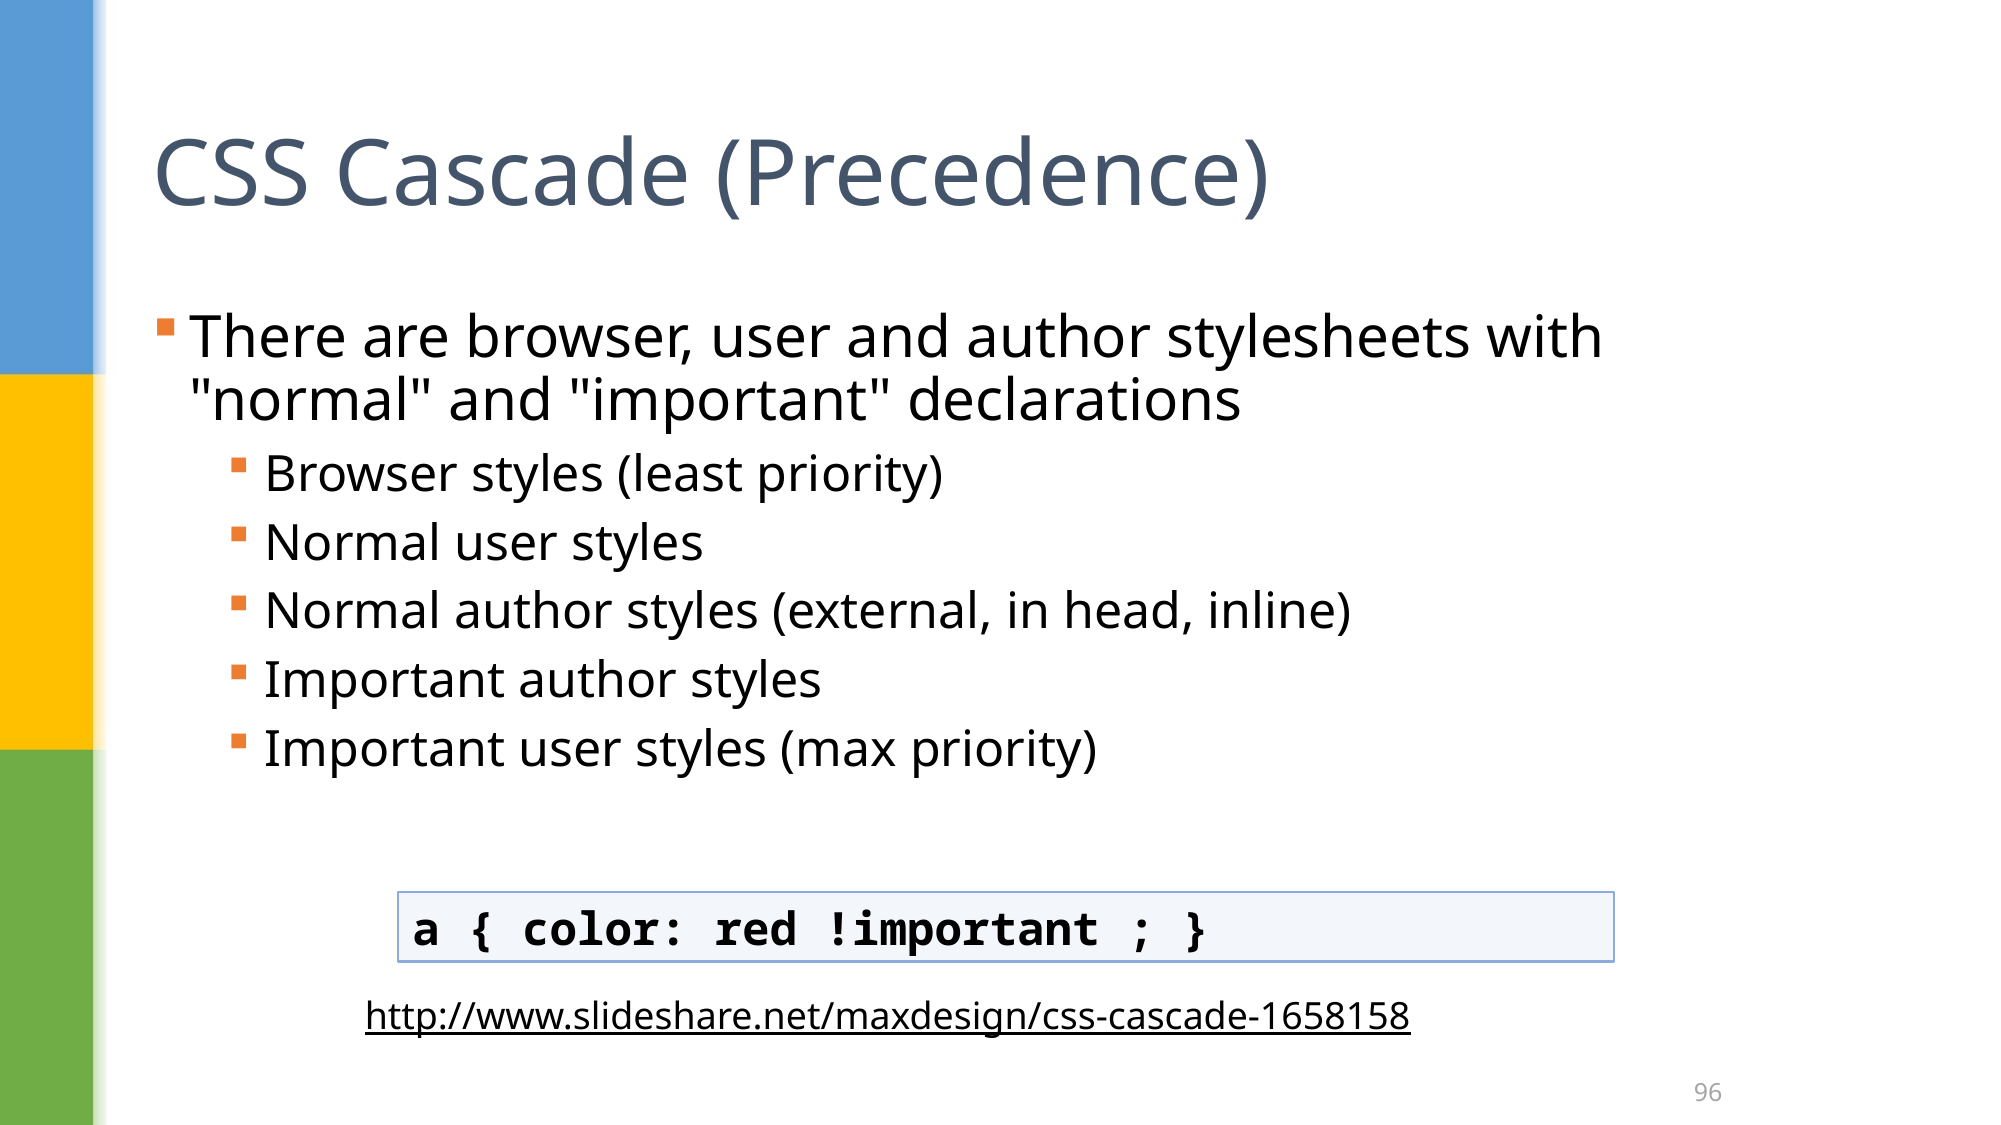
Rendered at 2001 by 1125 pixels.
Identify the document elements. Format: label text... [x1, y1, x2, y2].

text_box a { color: red !important ; } [397, 891, 1615, 962]
picture [0, 0, 2001, 1125]
text_box http://www.slideshare.net/maxdesign/css-cascade-1658158 [350, 984, 1675, 1050]
title CSS Cascade (Precedence) [137, 59, 1863, 278]
slide_number 96 [1662, 1074, 1738, 1113]
list There are browser, user and author stylesheets with "normal" and "important" declarations Browser styles (least priority) Normal user styles Normal author styles (external, in head, inline) Important author styles Important user styles (max priority) [137, 299, 1863, 1014]
